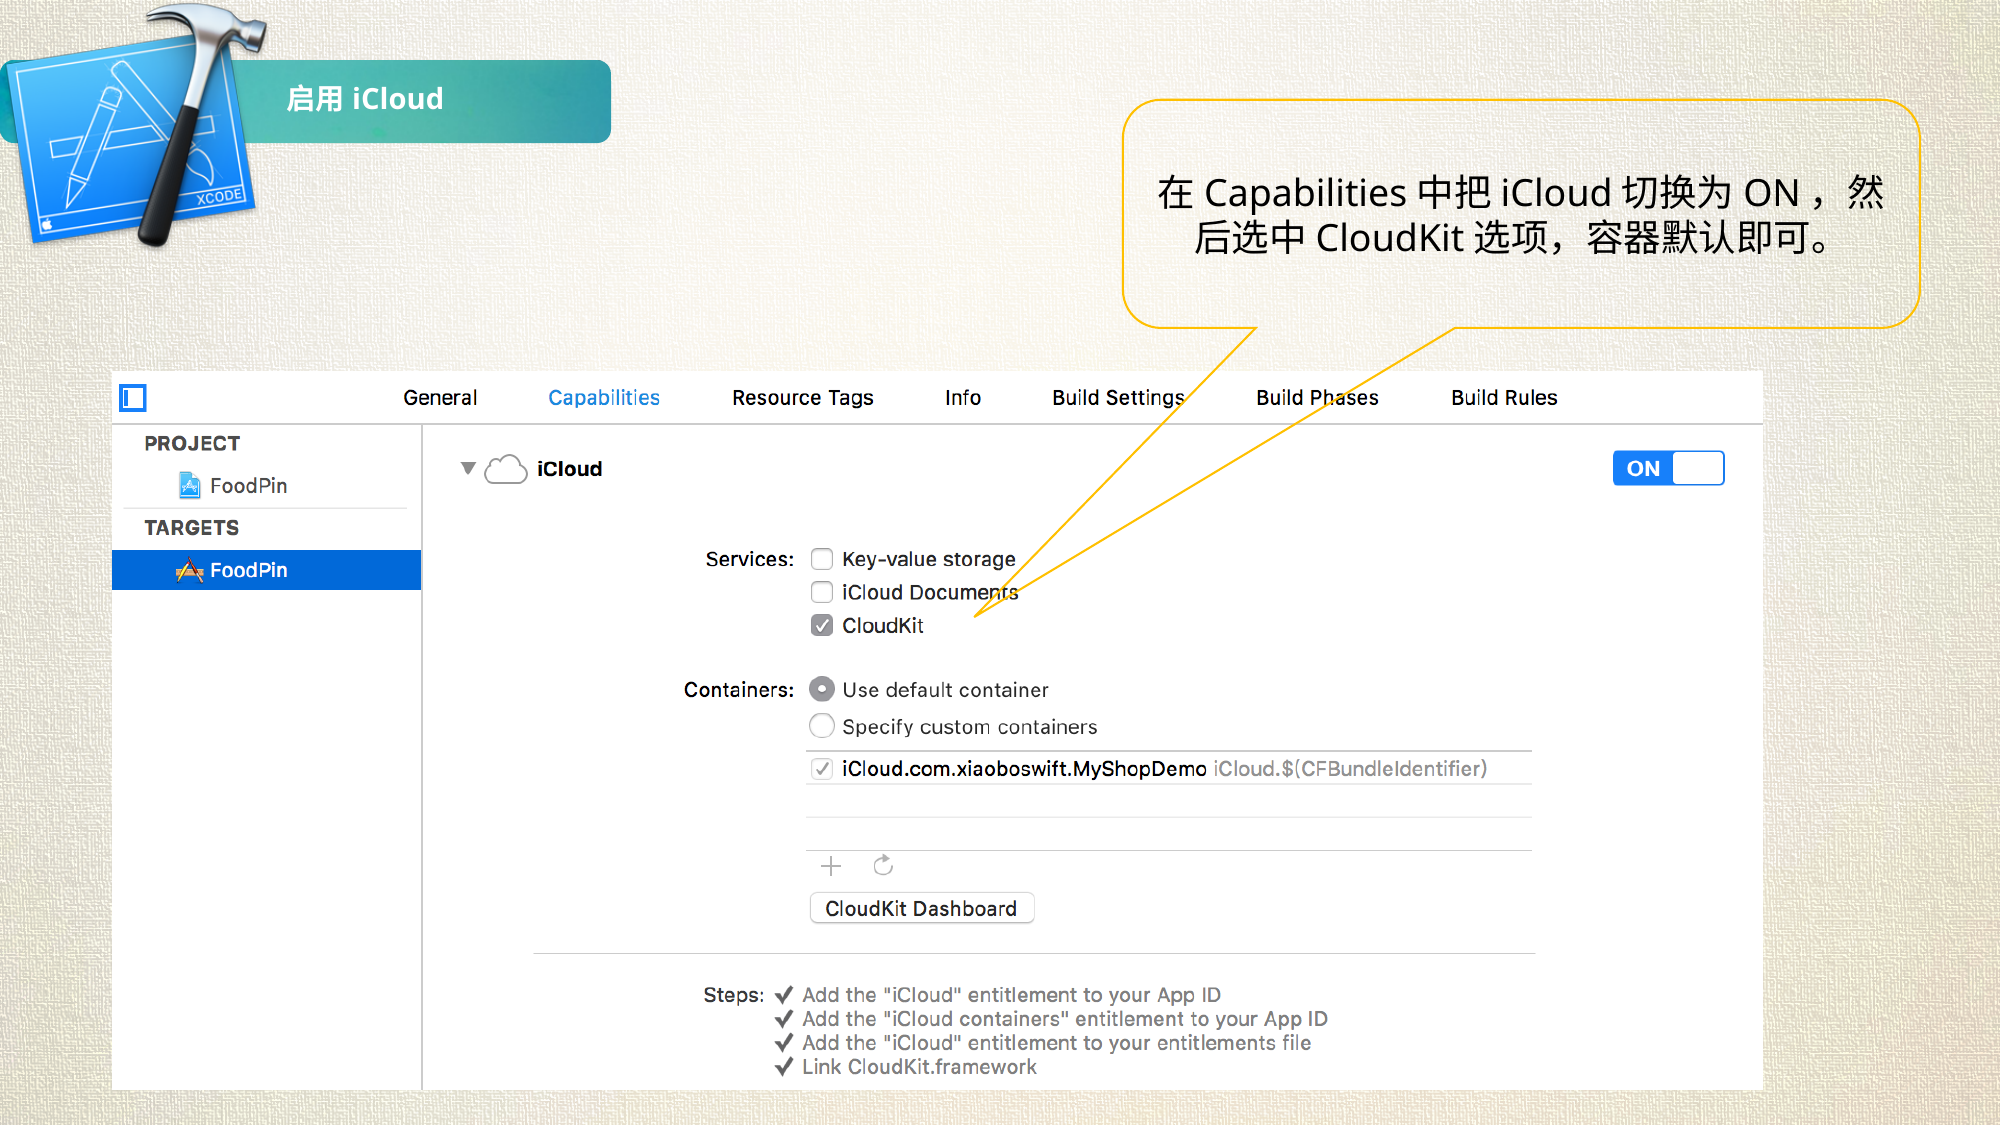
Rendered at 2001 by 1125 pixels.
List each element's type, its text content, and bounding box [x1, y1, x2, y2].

text_box [272, 59, 613, 135]
text_box 在Capabilities中把iCloud切换为ON，然后选中CloudKit选项，容器默认即可。 [1121, 98, 1921, 371]
picture [0, 0, 2000, 1125]
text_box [272, 72, 611, 170]
